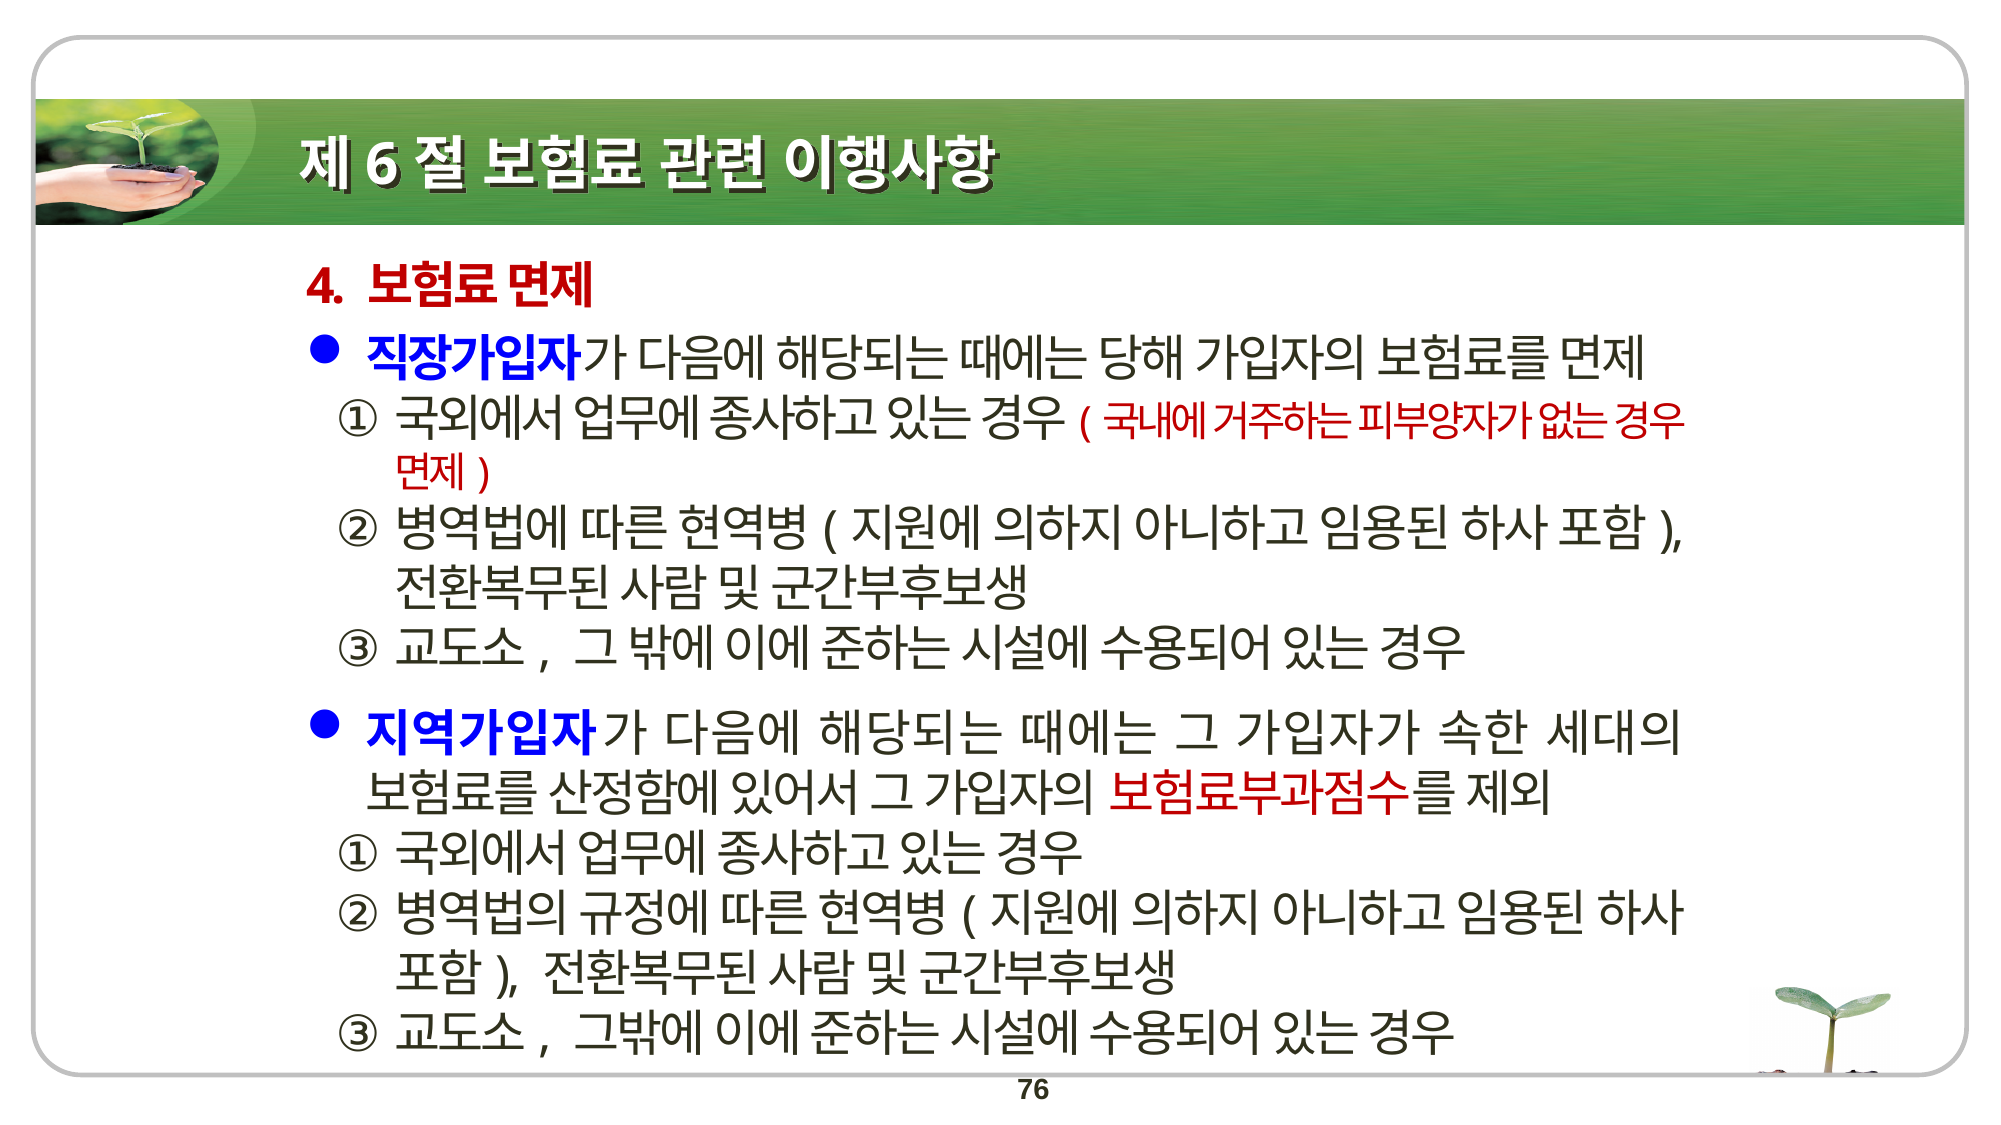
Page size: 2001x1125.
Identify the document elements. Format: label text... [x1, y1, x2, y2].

text_box 4. 보험료 면제 직장가입자가 다음에 해당되는 때에는 당해 가입자의 보험료를 면제 국외에서 업무에 종사하고 있는 경우(국내에 거주하는 피부양자가 없는 경우 면제) 병역법에 따른 현역병(지원에 의하지 아니하고 임용된 하사 포함), 전환복무된 사람 및 군간부후보생 교도소, 그 밖에 이에 준하는 시설에 수용되어 있는 경우 지역가입자가 다음에 해당되는 때에는 그 가입자가 속한 세대의 보험료를 산정함에 있어서 그 가입자의 보험료부과점수를 제외 국외에서 업무에 종사하고 있는 경우 병역법의 규정에 따른 현역병(지원에 의하지 아니하고 임용된 하사 포함), 전환복무된 사람 및 군간부후보생 교도소, 그밖에 이에 준하는 시설에 수용되어 있는 경우 [291, 246, 1697, 1069]
title 제6절 보험료 관련 이행사항 [283, 116, 1884, 205]
picture [36, 99, 1964, 225]
picture [1749, 987, 1900, 1072]
slide_number 76 [799, 1069, 1267, 1103]
